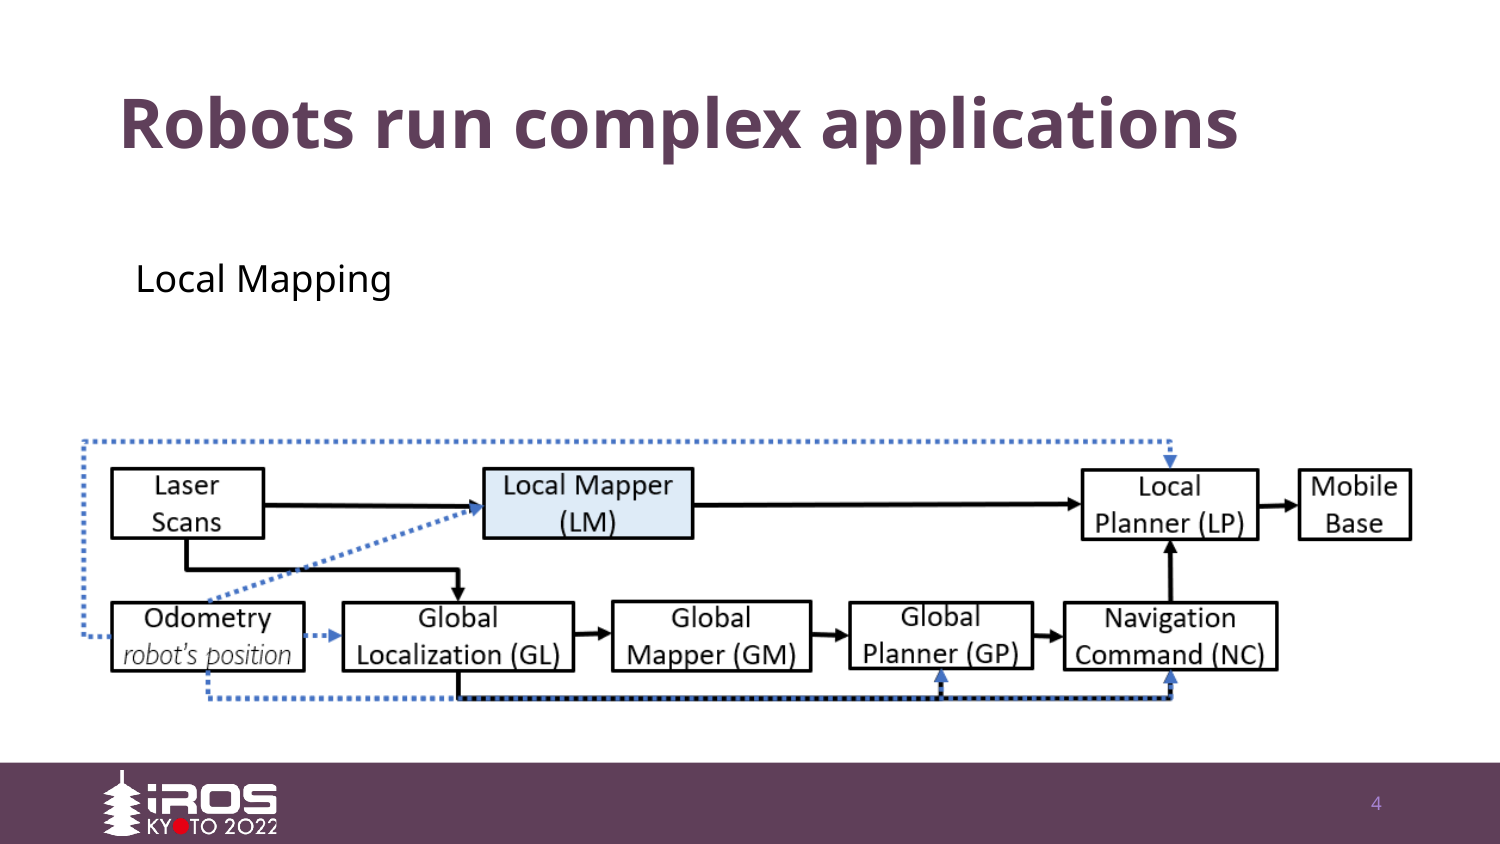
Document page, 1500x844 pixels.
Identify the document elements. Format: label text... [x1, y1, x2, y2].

slide_number 4 [1059, 782, 1397, 827]
picture [71, 424, 1429, 711]
text_box Local Mapping [120, 247, 416, 307]
title Robots run complex applications [103, 44, 1397, 208]
